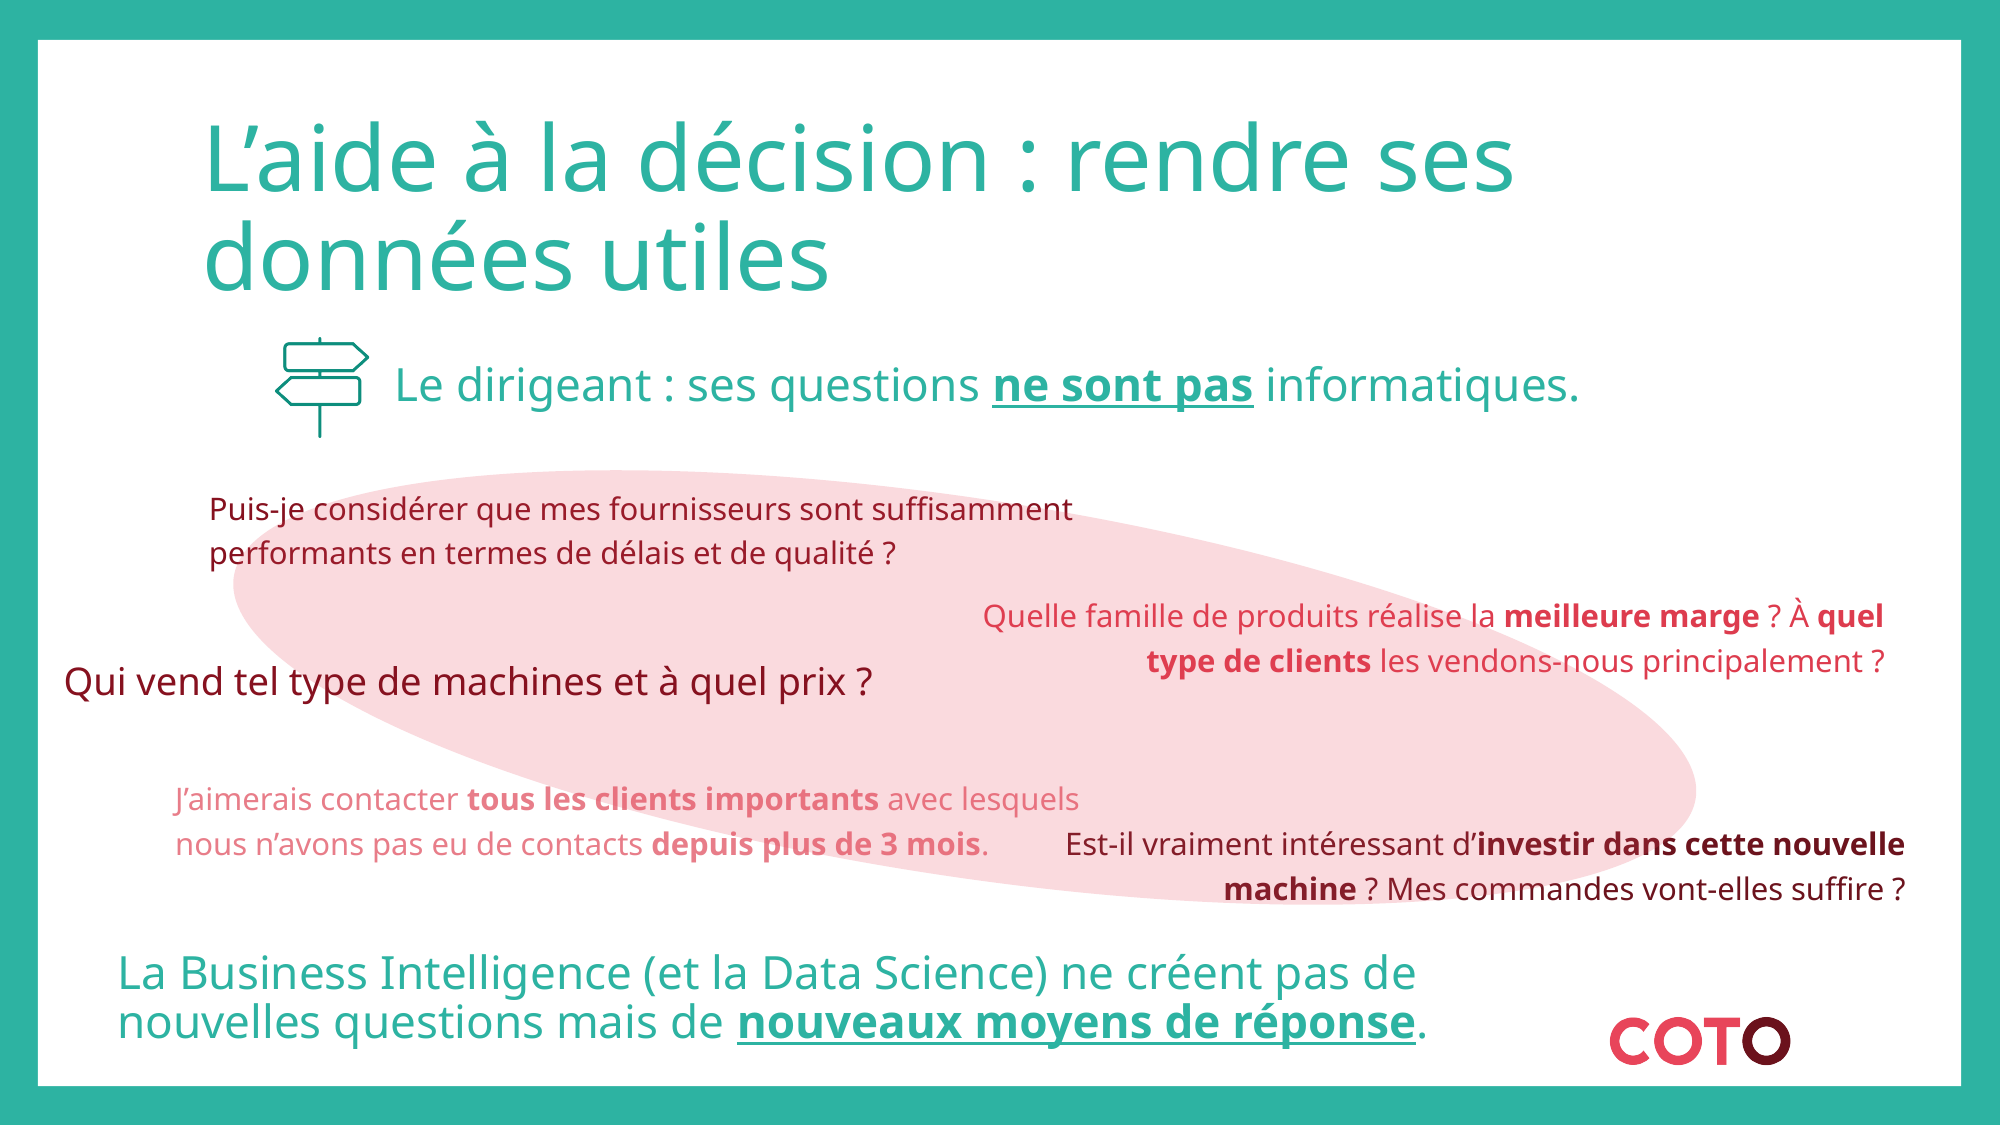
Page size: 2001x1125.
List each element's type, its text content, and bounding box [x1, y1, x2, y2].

list Le dirigeant : ses questions ne sont pas informatiques. [372, 318, 1913, 455]
text_box Qui vend tel type de machines et à quel prix ? [41, 641, 998, 747]
text_box J’aimerais contacter tous les clients importants avec lesquels nous n’avons pas eu de contacts depuis plus de 3 mois. [153, 764, 893, 870]
picture [271, 337, 373, 438]
picture [1592, 999, 1808, 1083]
title L’aide à la décision : rendre ses données utiles [187, 99, 1808, 323]
text_box Puis-je considérer que mes fournisseurs sont suffisamment performants en termes de délais et de qualité ? [781, 474, 1209, 540]
text_box [231, 468, 1698, 907]
text_box Quelle famille de produits réalise la meilleure marge ? À quel type de clients les vendons-nous principalement ? [1364, 581, 1900, 688]
text_box Puis-je considérer que mes fournisseurs sont suffisamment performants en termes de délais et de qualité ? [187, 474, 472, 580]
text_box La Business Intelligence (et la Data Science) ne créent pas de nouvelles questions mais de nouveaux moyens de réponse. [95, 931, 1636, 1067]
text_box Est-il vraiment intéressant d’investir dans cette nouvelle machine ? Mes commandes vont-elles suffire ? [964, 809, 1921, 916]
